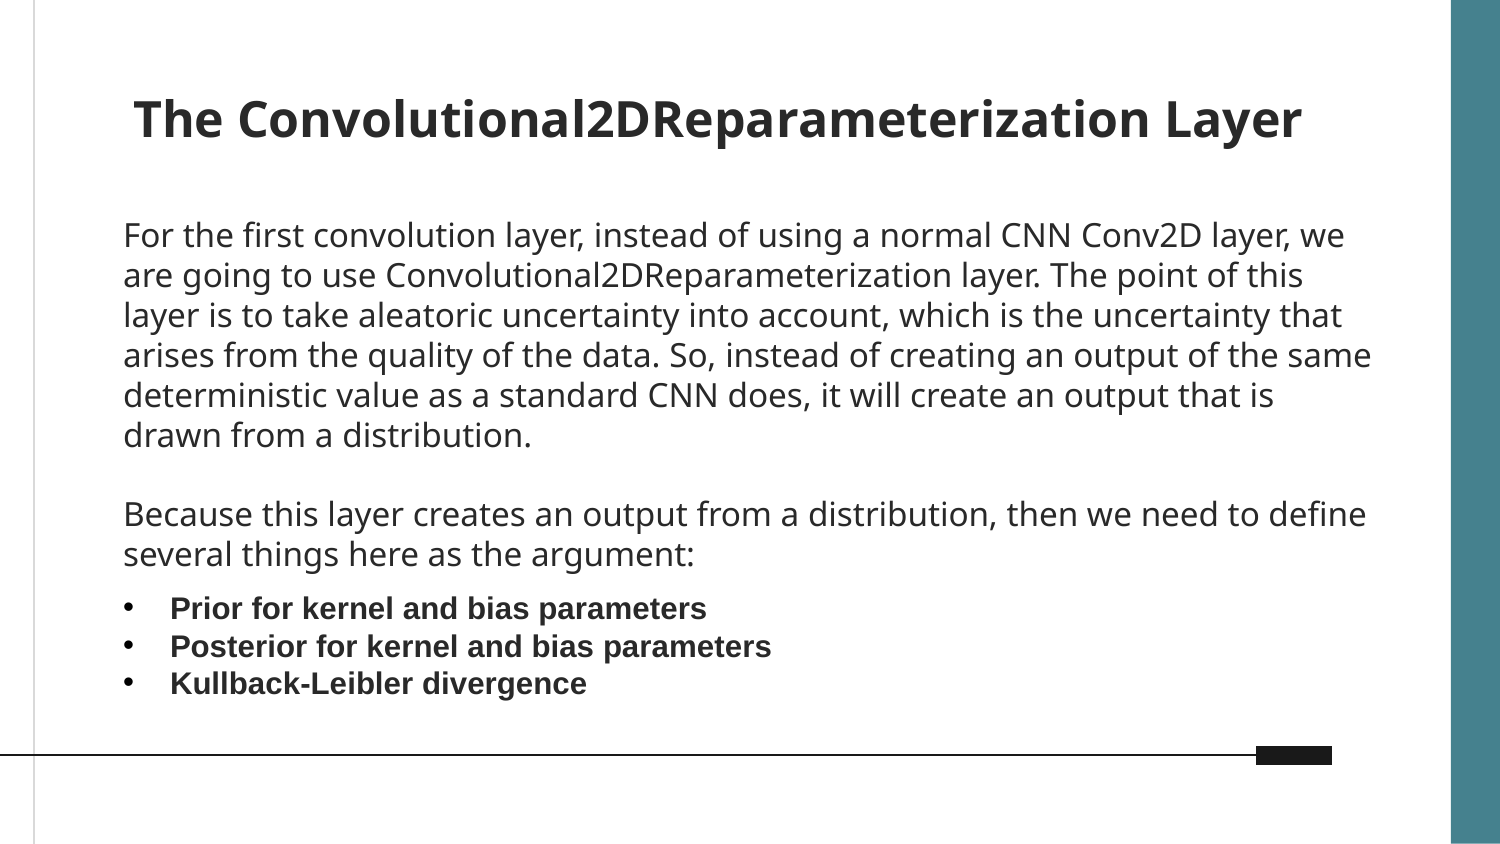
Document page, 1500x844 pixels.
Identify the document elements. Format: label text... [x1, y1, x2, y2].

text_box For the first convolution layer, instead of using a normal CNN Conv2D layer, we are going to use Convolutional2DReparameterization layer. The point of this layer is to take aleatoric uncertainty into account, which is the uncertainty that arises from the quality of the data. So, instead of creating an output of the same deterministic value as a standard CNN does, it will create an output that is drawn from a distribution. Because this layer creates an output from a distribution, then we need to define several things here as the argument: Prior for kernel and bias parameters Posterior for kernel and bias parameters Kullback-Leibler divergence [108, 206, 1394, 709]
title The Convolutional2DReparameterization Layer [118, 72, 1382, 167]
